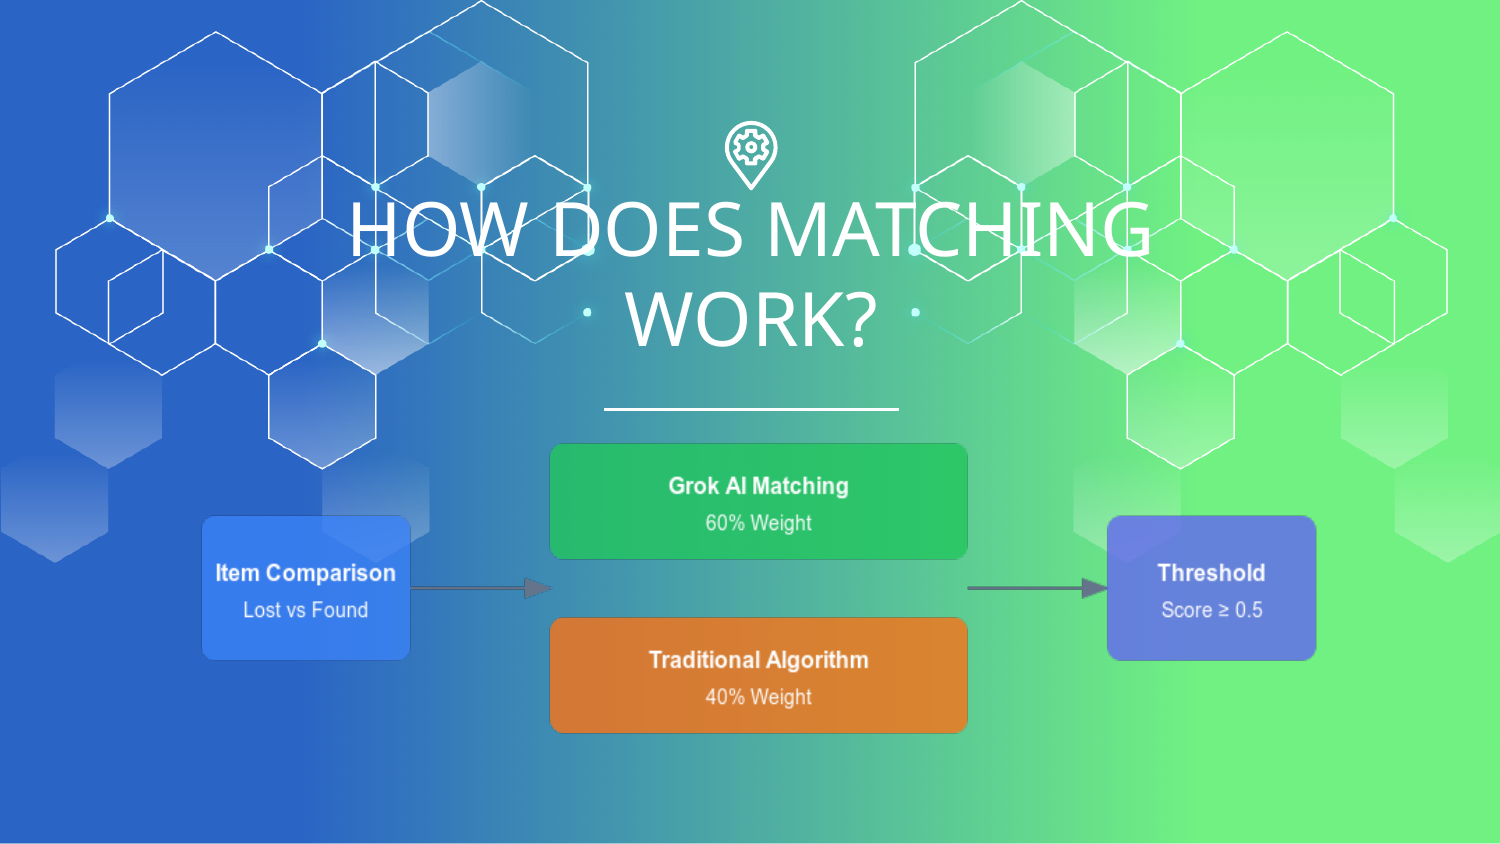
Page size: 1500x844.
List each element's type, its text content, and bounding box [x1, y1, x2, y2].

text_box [724, 120, 778, 191]
title HOW DOES MATCHING WORK? [205, 266, 1298, 377]
picture [0, 0, 1500, 844]
